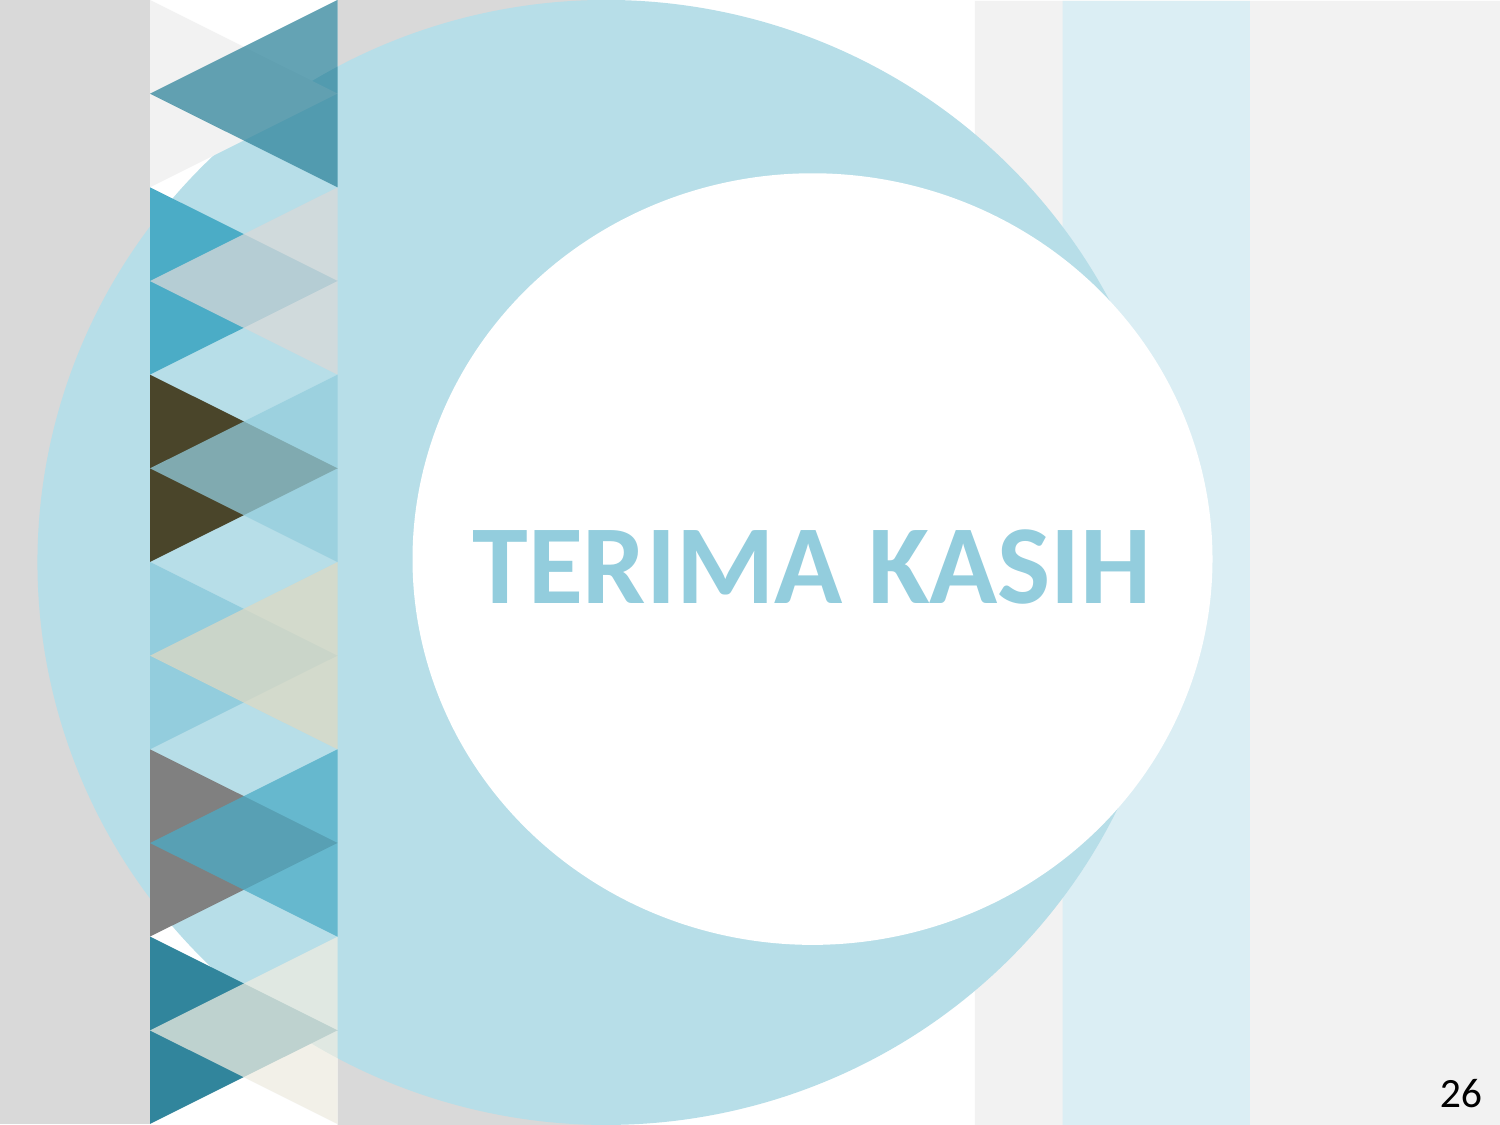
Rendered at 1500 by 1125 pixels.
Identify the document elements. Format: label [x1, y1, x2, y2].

text_box [0, 0, 1500, 1125]
